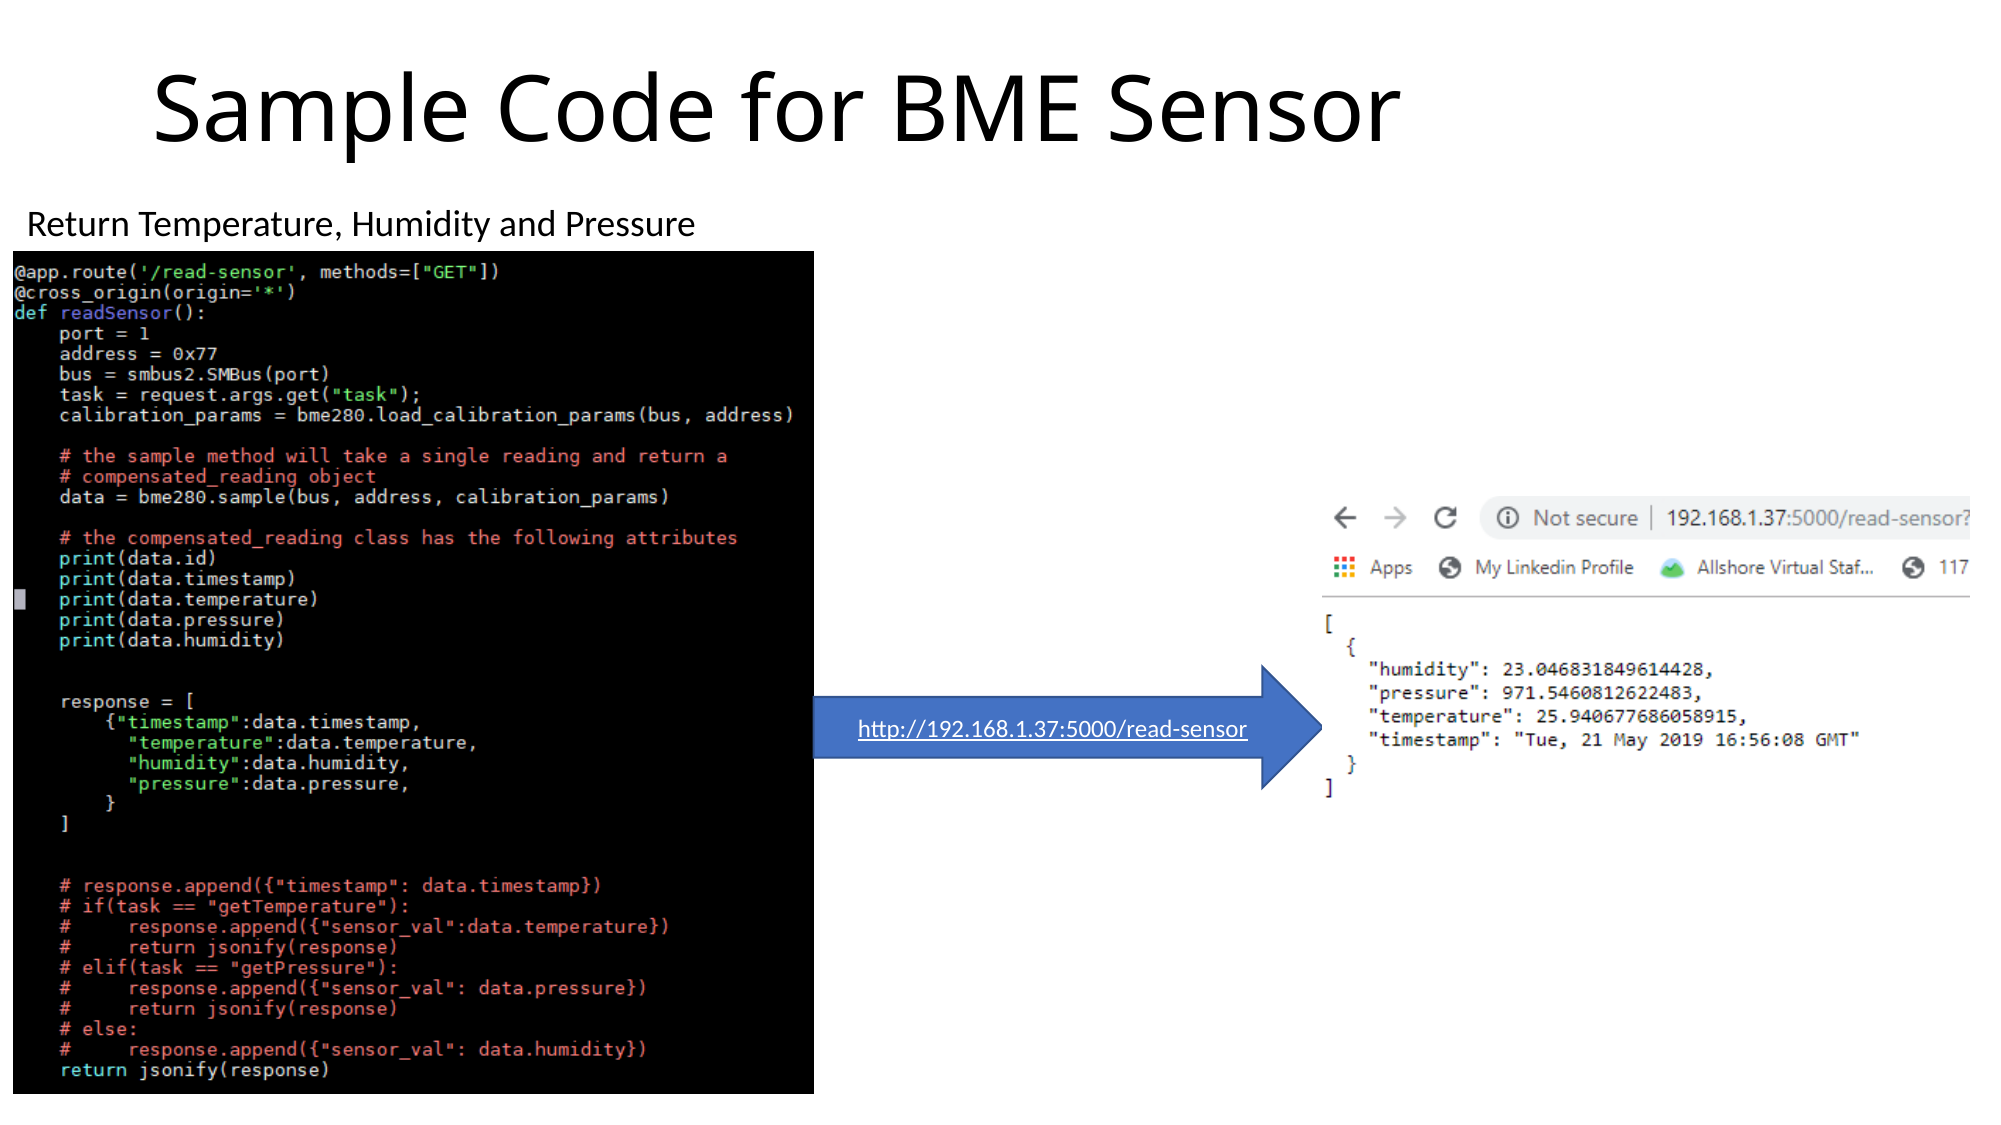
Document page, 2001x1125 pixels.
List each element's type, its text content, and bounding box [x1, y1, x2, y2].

text_box http://192.168.1.37:5000/read-sensor [814, 664, 1322, 791]
picture [1322, 495, 1970, 804]
picture [13, 251, 814, 1094]
title Sample Code for BME Sensor [137, 31, 1863, 192]
text_box Return Temperature, Humidity and Pressure [12, 191, 776, 252]
